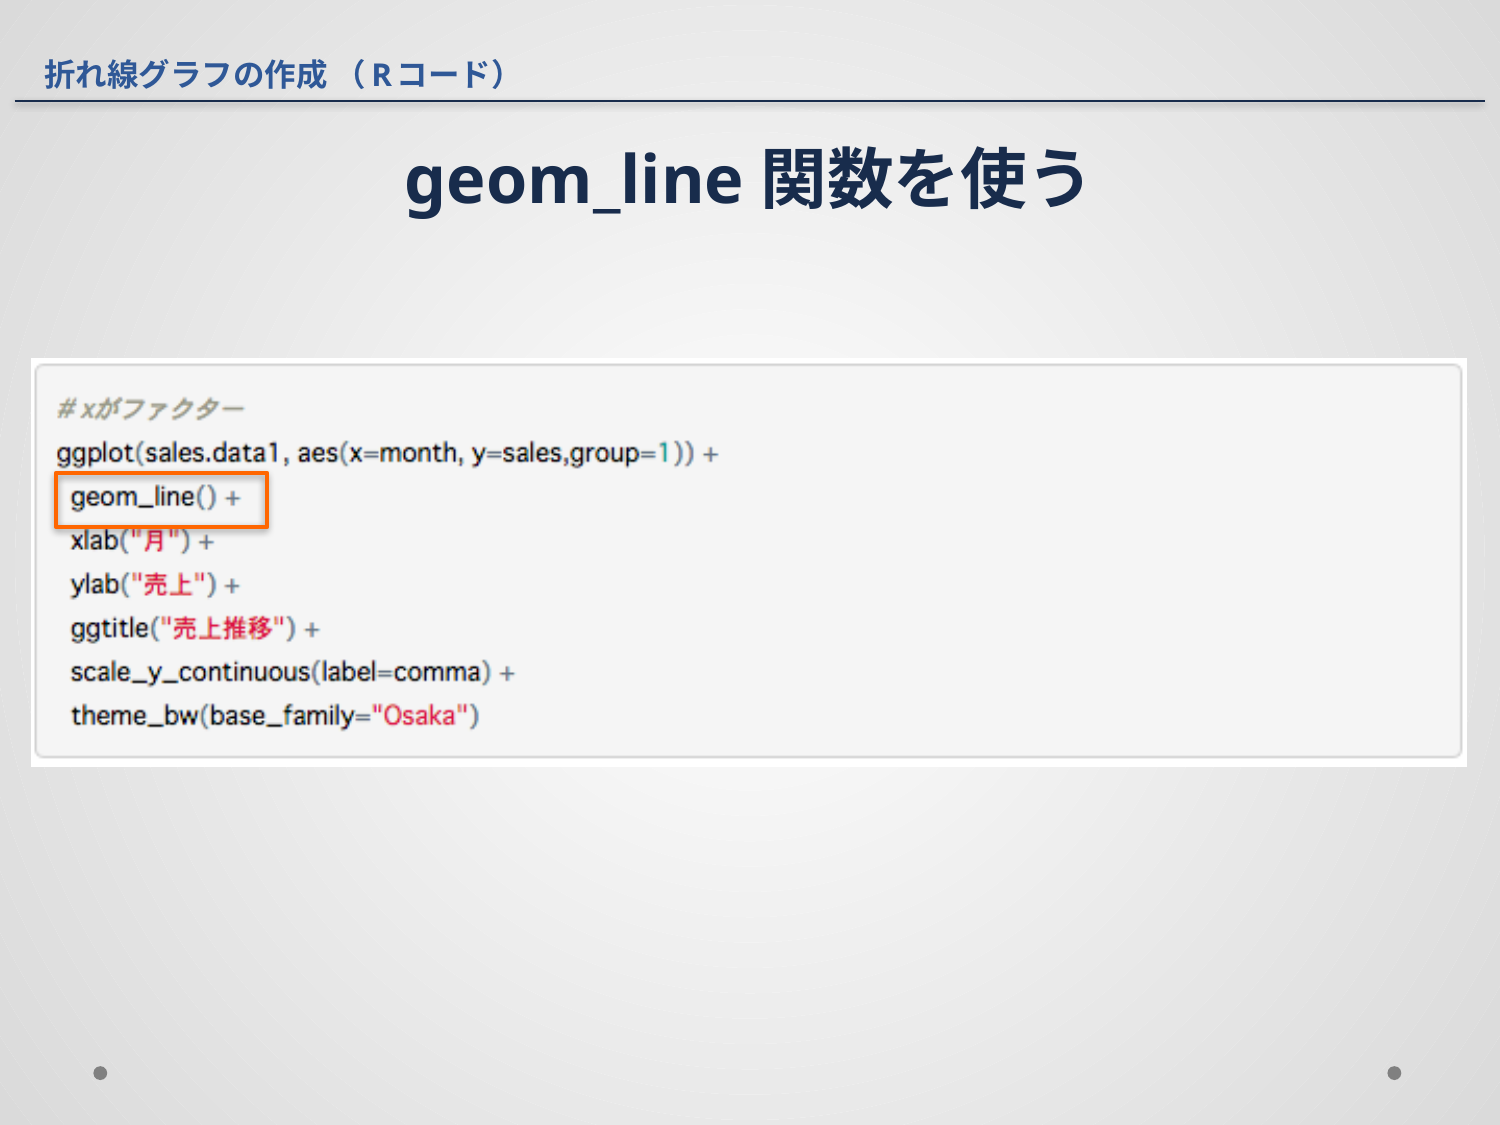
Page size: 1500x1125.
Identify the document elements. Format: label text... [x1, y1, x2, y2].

title 折れ線グラフの作成 （Rコード） [29, 9, 1471, 97]
text_box geom_line関数を使う [28, 129, 1471, 225]
picture [30, 358, 1467, 767]
